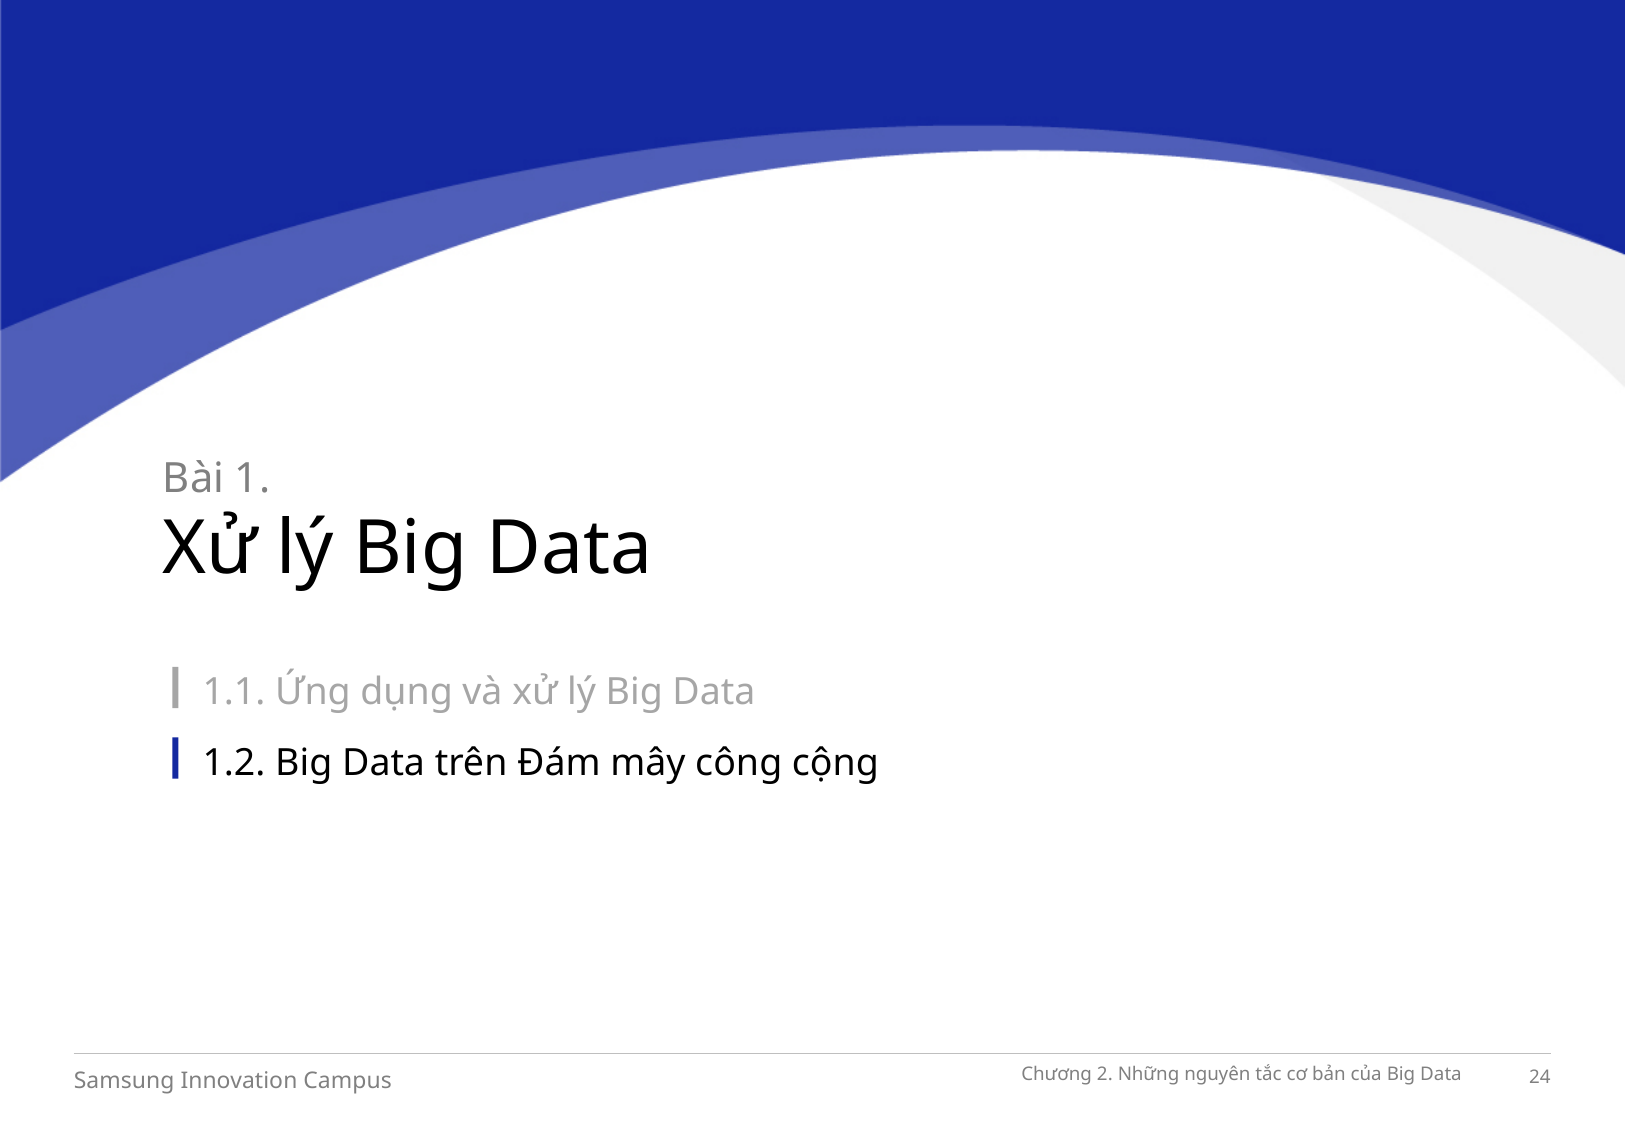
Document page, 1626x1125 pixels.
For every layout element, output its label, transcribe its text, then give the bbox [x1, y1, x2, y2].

list Xử lý Big Data [162, 498, 1574, 590]
text_box [171, 736, 179, 780]
text_box 1.1. Ứng dụng và xử lý Big Data [201, 666, 1109, 713]
text_box [171, 666, 179, 709]
picture [0, 0, 1625, 1125]
list Bài 1. [162, 450, 1062, 502]
text_box 1.2. Big Data trên Đám mây công cộng [201, 737, 1109, 784]
